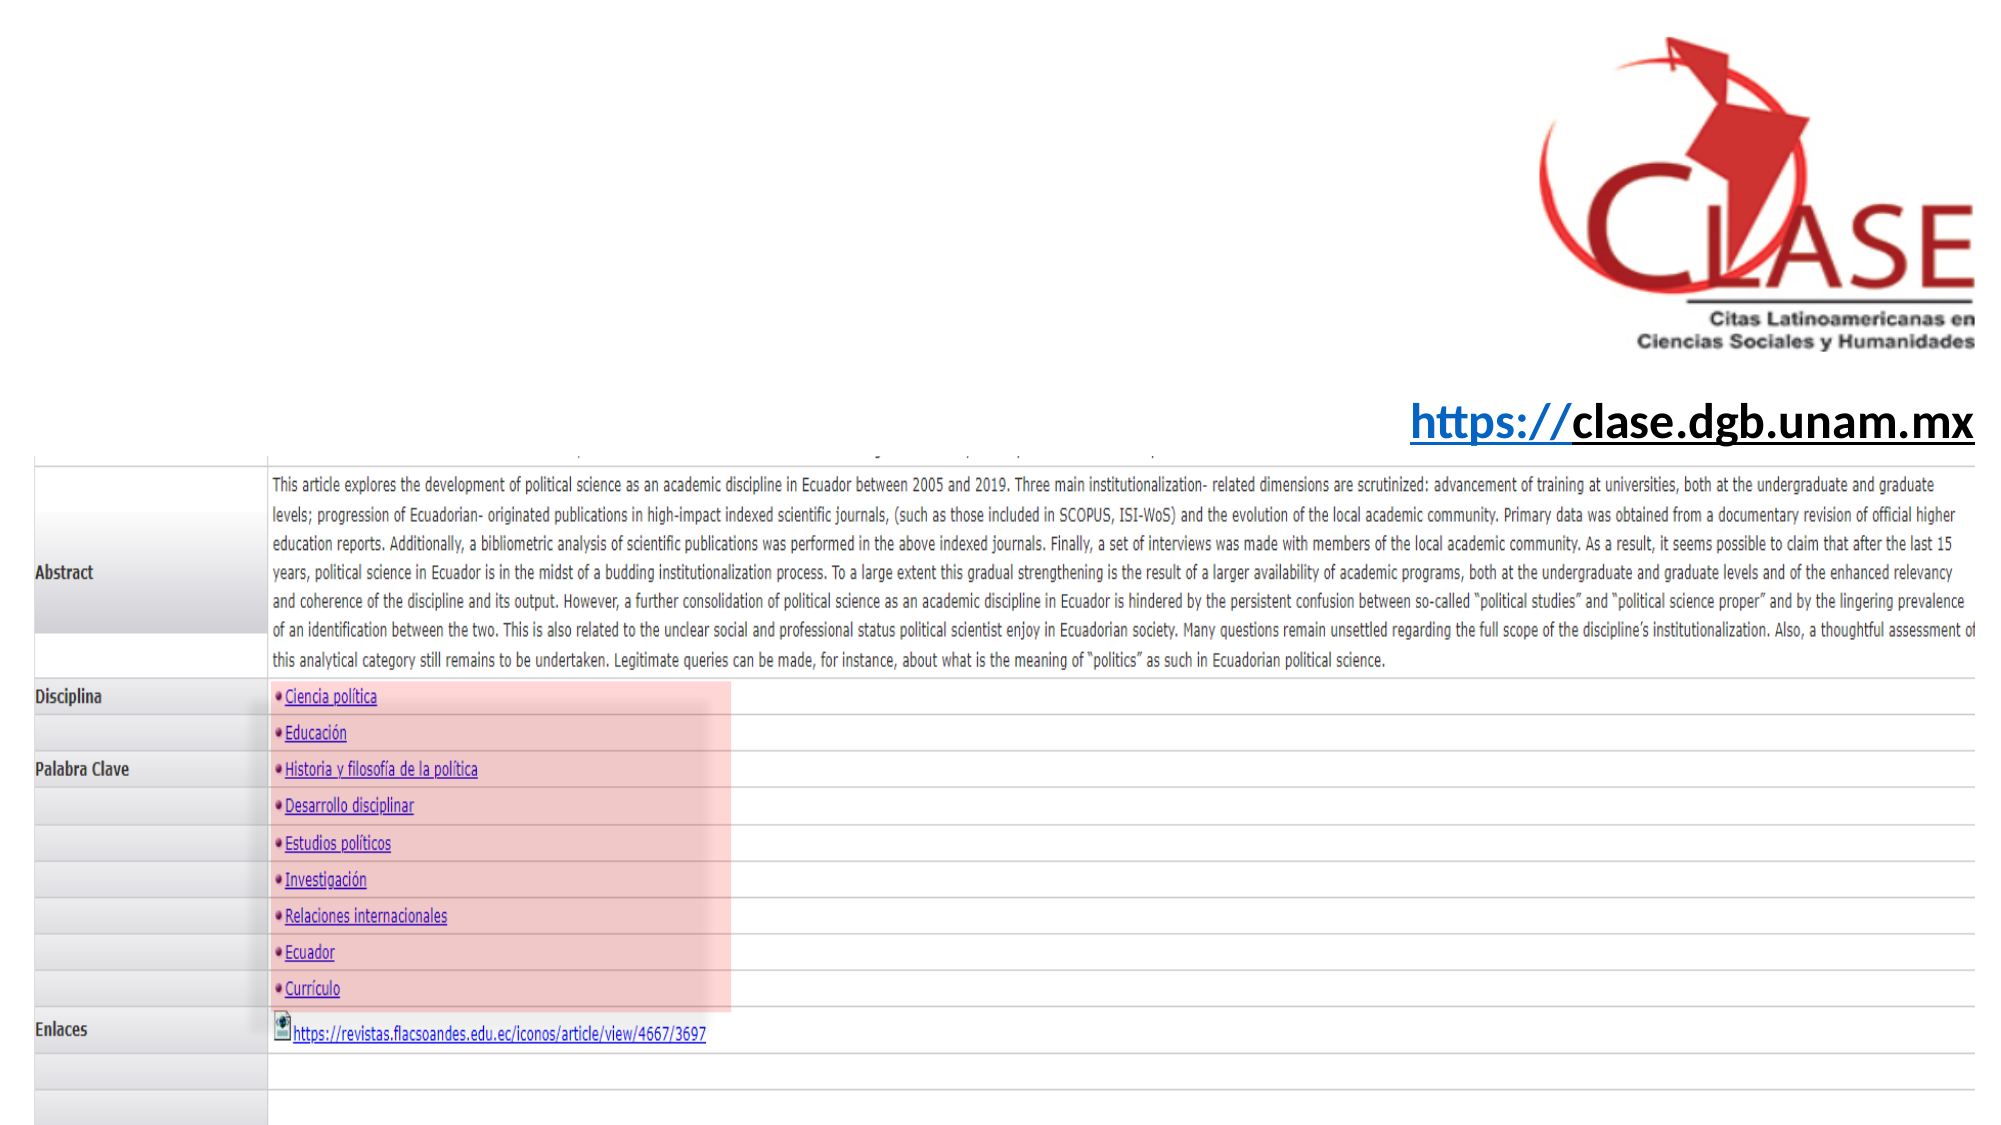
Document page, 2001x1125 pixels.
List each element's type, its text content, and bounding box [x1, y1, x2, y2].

picture [34, 456, 1975, 1125]
picture [1530, 0, 2000, 363]
text_box https://clase.dgb.unam.mx [1334, 381, 2000, 456]
